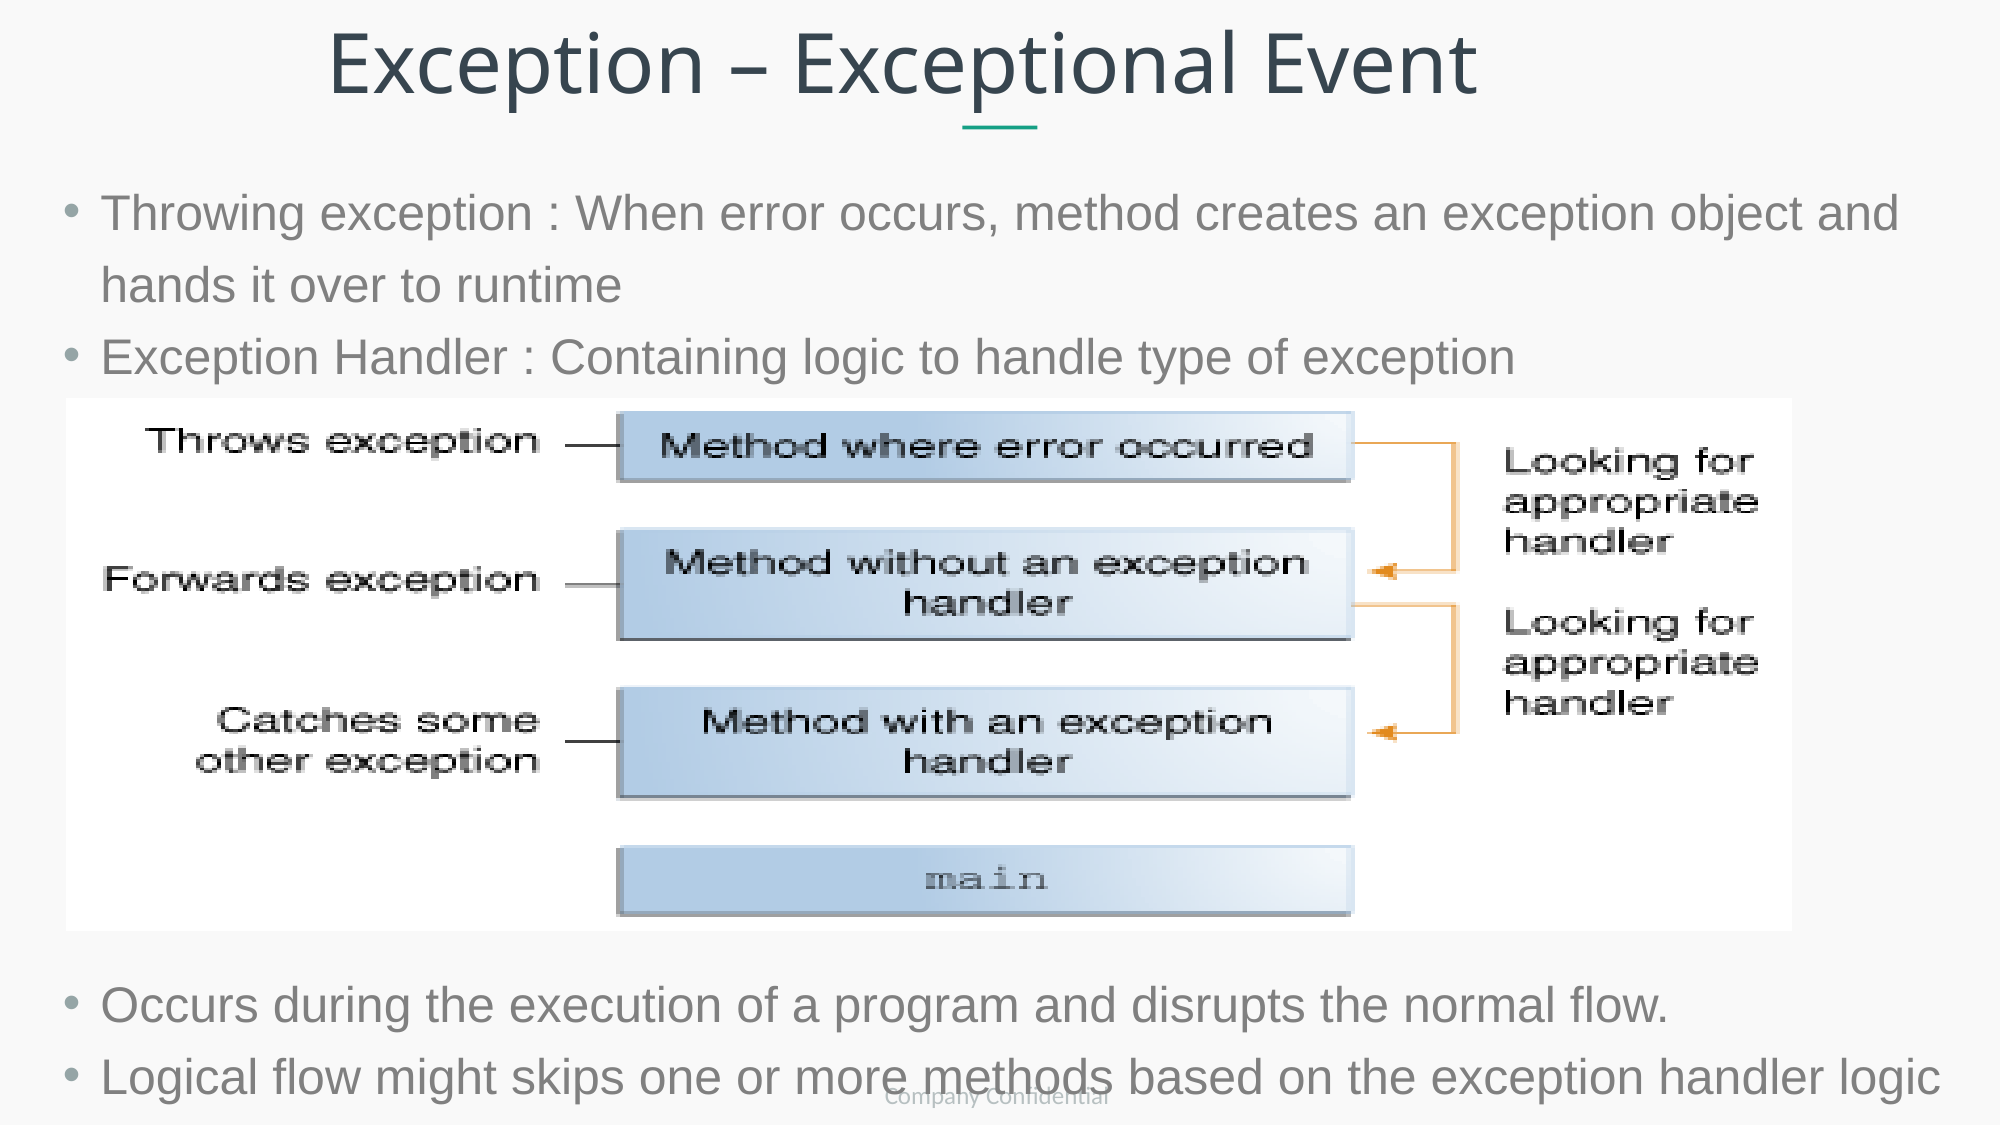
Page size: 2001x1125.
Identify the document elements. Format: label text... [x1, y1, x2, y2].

text_box Exception – Exceptional Event [155, 2, 1650, 118]
text_box [22, 135, 1942, 1055]
text_box Throwing exception : When error occurs, method creates an exception object and hands it over to runtime Exception Handler : Containing logic to handle type of exception Occurs during the execution of a program and disrupts the normal flow. Logical flow might skips one or more methods based on the exception handler logic [47, 160, 1967, 1080]
footer Company Confidential [762, 1080, 1238, 1125]
text_box [960, 123, 1039, 131]
picture [66, 397, 1793, 932]
